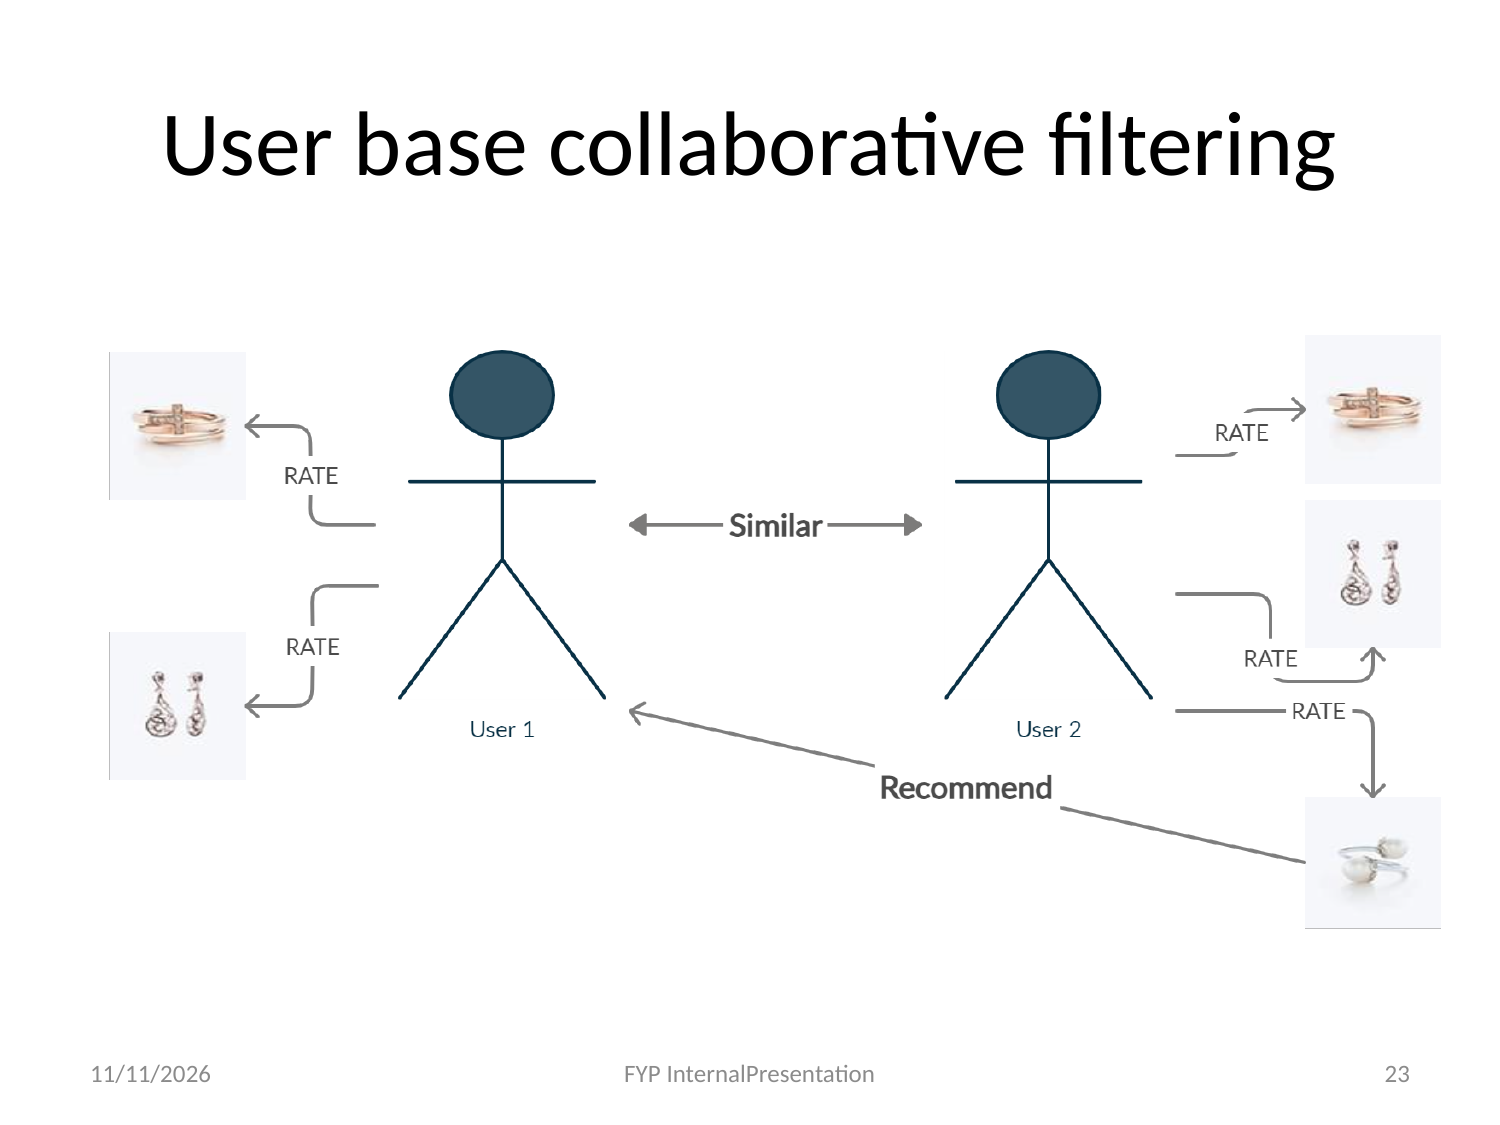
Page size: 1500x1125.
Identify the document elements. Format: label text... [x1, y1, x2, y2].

title User base collaborative filtering [75, 45, 1425, 233]
picture [74, 302, 1476, 962]
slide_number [75, 1042, 425, 1103]
footer FYP InternalPresentation [512, 1042, 988, 1103]
slide_number 23 [1074, 1042, 1425, 1103]
